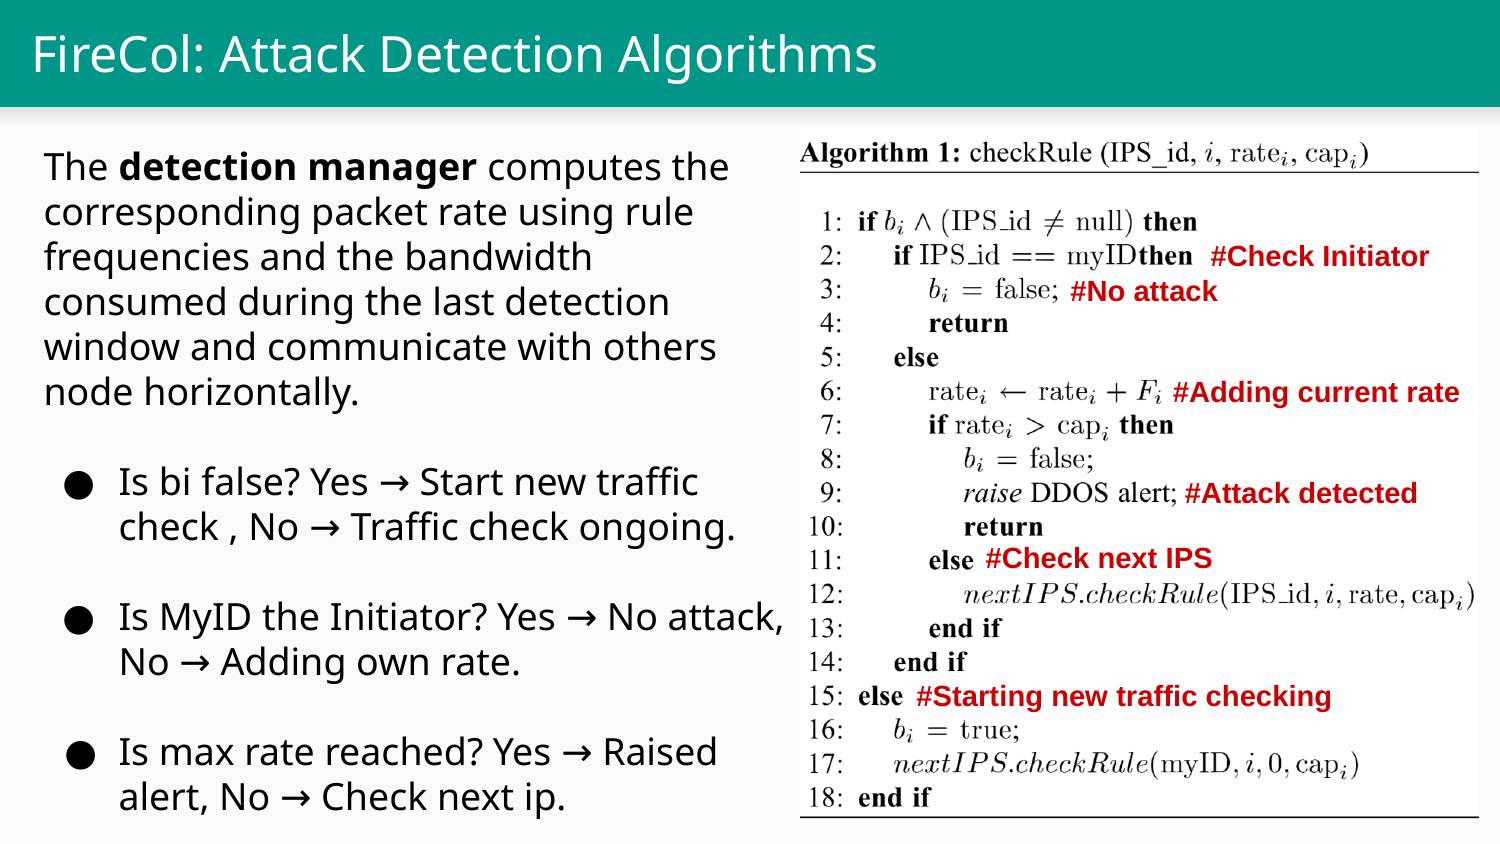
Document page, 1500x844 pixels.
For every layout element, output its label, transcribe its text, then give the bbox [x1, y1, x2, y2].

title FireCol: Attack Detection Algorithms [16, 2, 1464, 102]
text_box The detection manager computes the corresponding packet rate using rule frequencies and the bandwidth consumed during the last detection window and communicate with others node horizontally. Is bi false? Yes → Start new traffic check , No → Traffic check ongoing. Is MyID the Initiator? Yes → No attack, No → Adding own rate. Is max rate reached? Yes → Raised alert, No → Check next ip. [28, 128, 798, 821]
picture [800, 127, 1479, 821]
